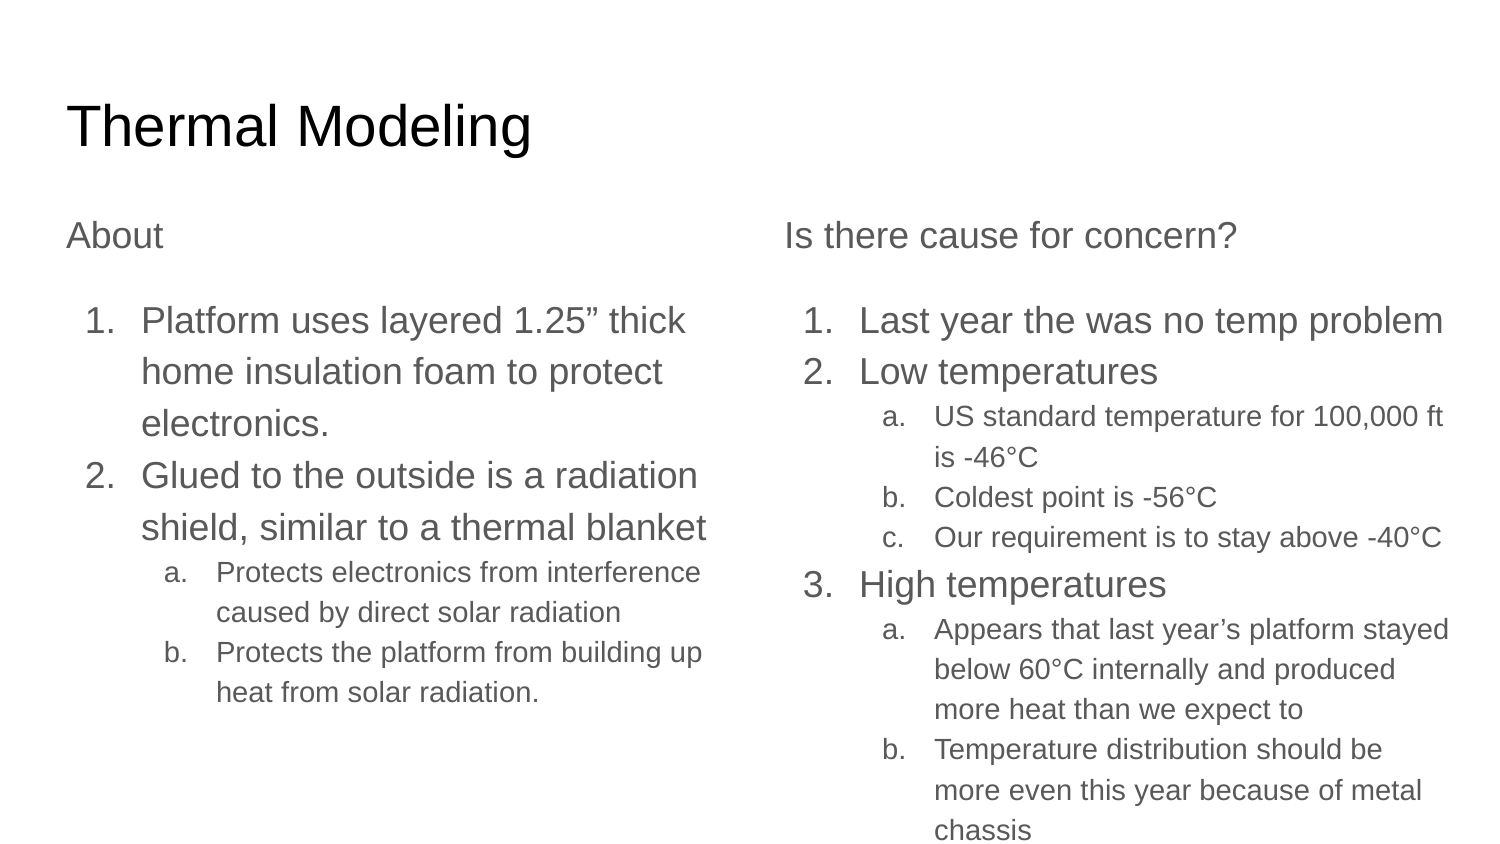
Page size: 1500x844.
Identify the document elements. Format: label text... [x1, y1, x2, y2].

list Is there cause for concern? Last year the was no temp problem Low temperatures US standard temperature for 100,000 ft is -46°C Coldest point is -56°C Our requirement is to stay above -40°C High temperatures Appears that last year’s platform stayed below 60°C internally and produced more heat than we expect to Temperature distribution should be more even this year because of metal chassis [769, 189, 1474, 750]
title Thermal Modeling [51, 72, 1449, 167]
list About Platform uses layered 1.25” thick home insulation foam to protect electronics. Glued to the outside is a radiation shield, similar to a thermal blanket Protects electronics from interference caused by direct solar radiation Protects the platform from building up heat from solar radiation. [51, 189, 756, 750]
